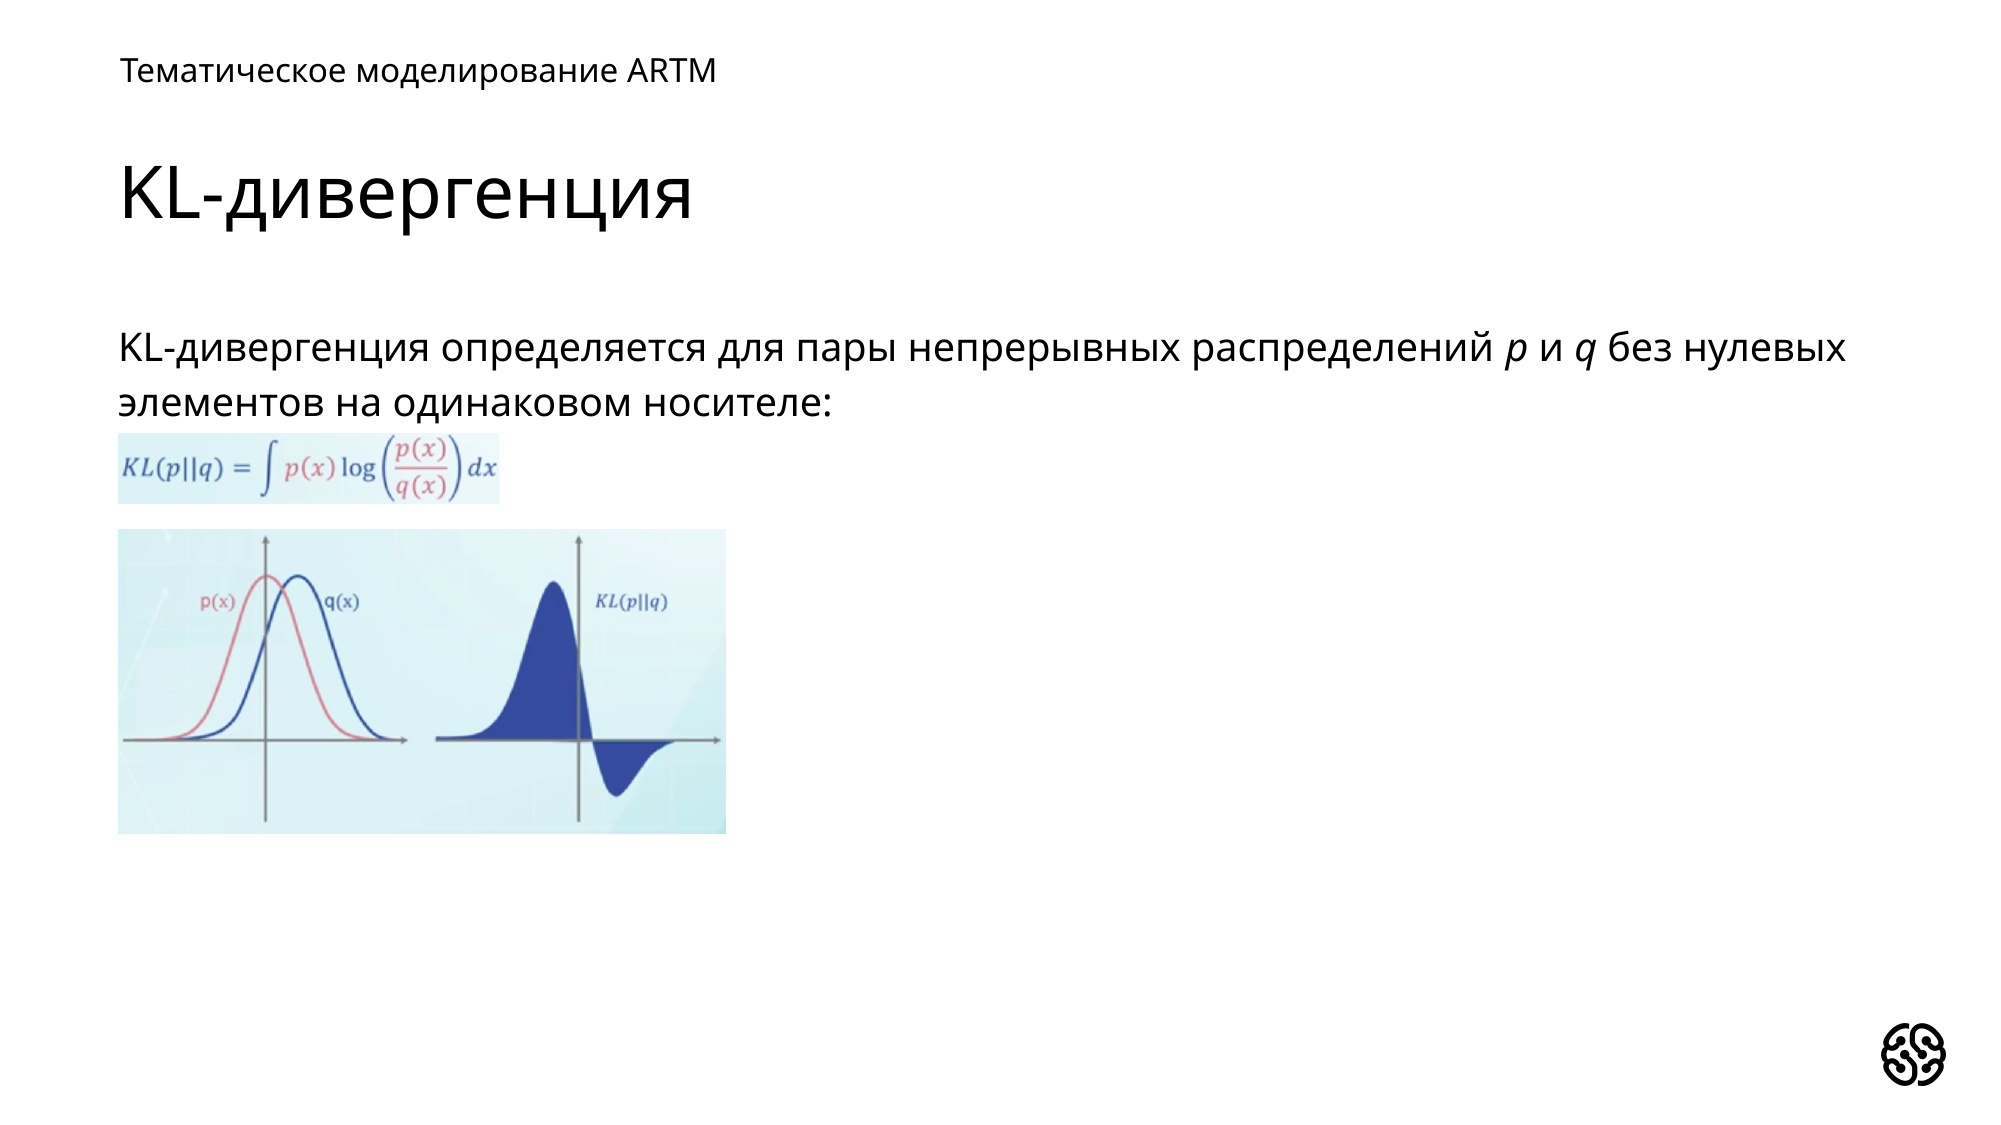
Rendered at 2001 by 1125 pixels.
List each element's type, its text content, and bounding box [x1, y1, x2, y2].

text_box KL-дивергенция [118, 157, 1882, 315]
picture [117, 433, 500, 504]
picture [117, 529, 727, 834]
text_box KL-дивергенция определяется для пары непрерывных распределений p и q без нулевых элементов на одинаковом носителе: [118, 315, 1882, 968]
text_box Тематическое моделирование ARTM [118, 33, 1882, 112]
picture [1881, 1023, 1946, 1086]
